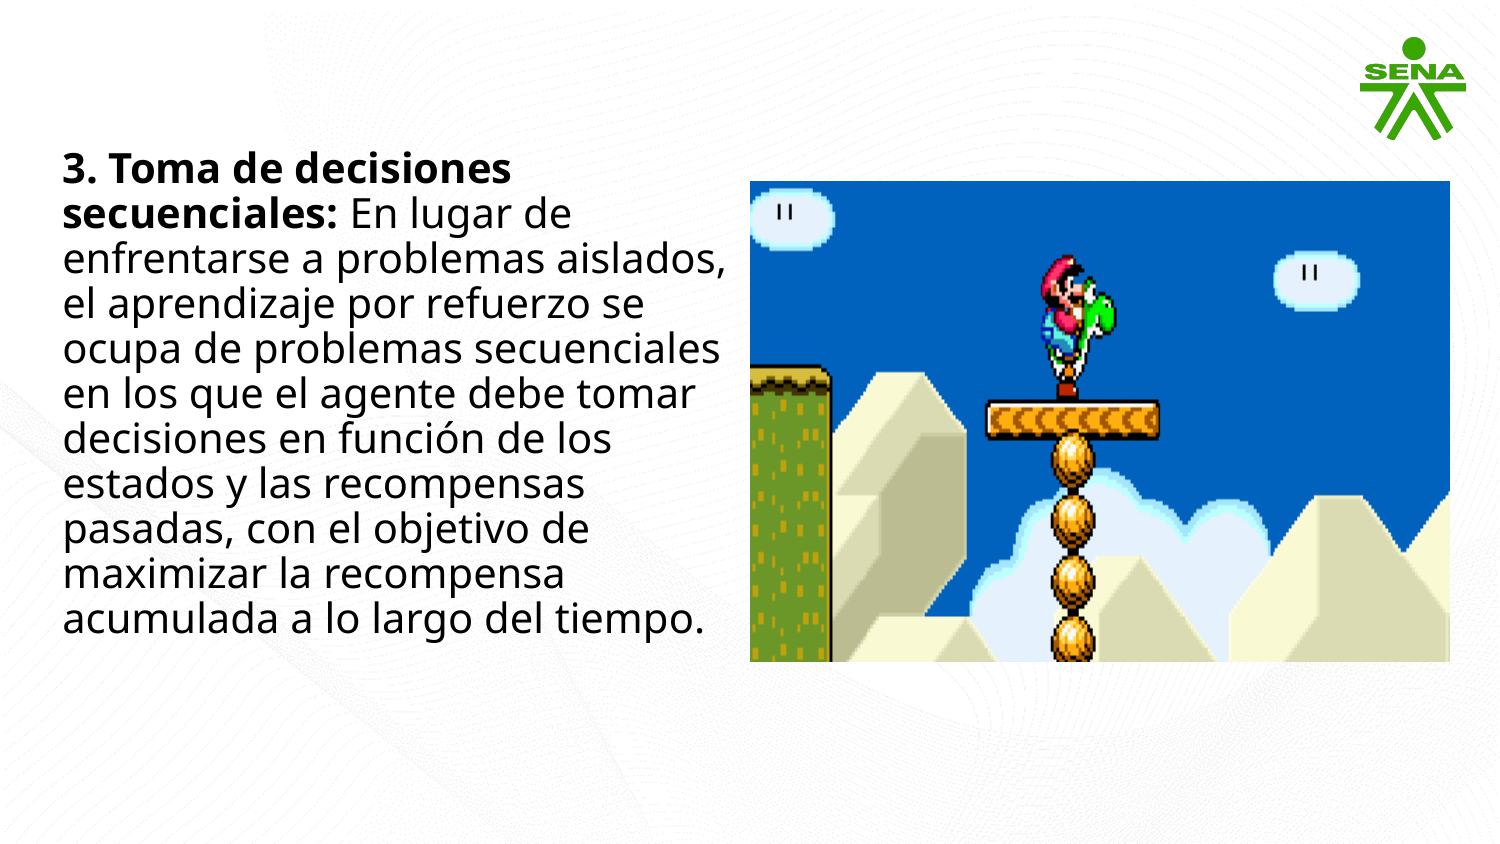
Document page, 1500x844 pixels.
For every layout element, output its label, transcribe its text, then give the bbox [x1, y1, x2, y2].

list 3. Toma de decisiones secuenciales: En lugar de enfrentarse a problemas aislados, el aprendizaje por refuerzo se ocupa de problemas secuenciales en los que el agente debe tomar decisiones en función de los estados y las recompensas pasadas, con el objetivo de maximizar la recompensa acumulada a lo largo del tiempo. [51, 141, 750, 703]
picture [0, 0, 1500, 844]
